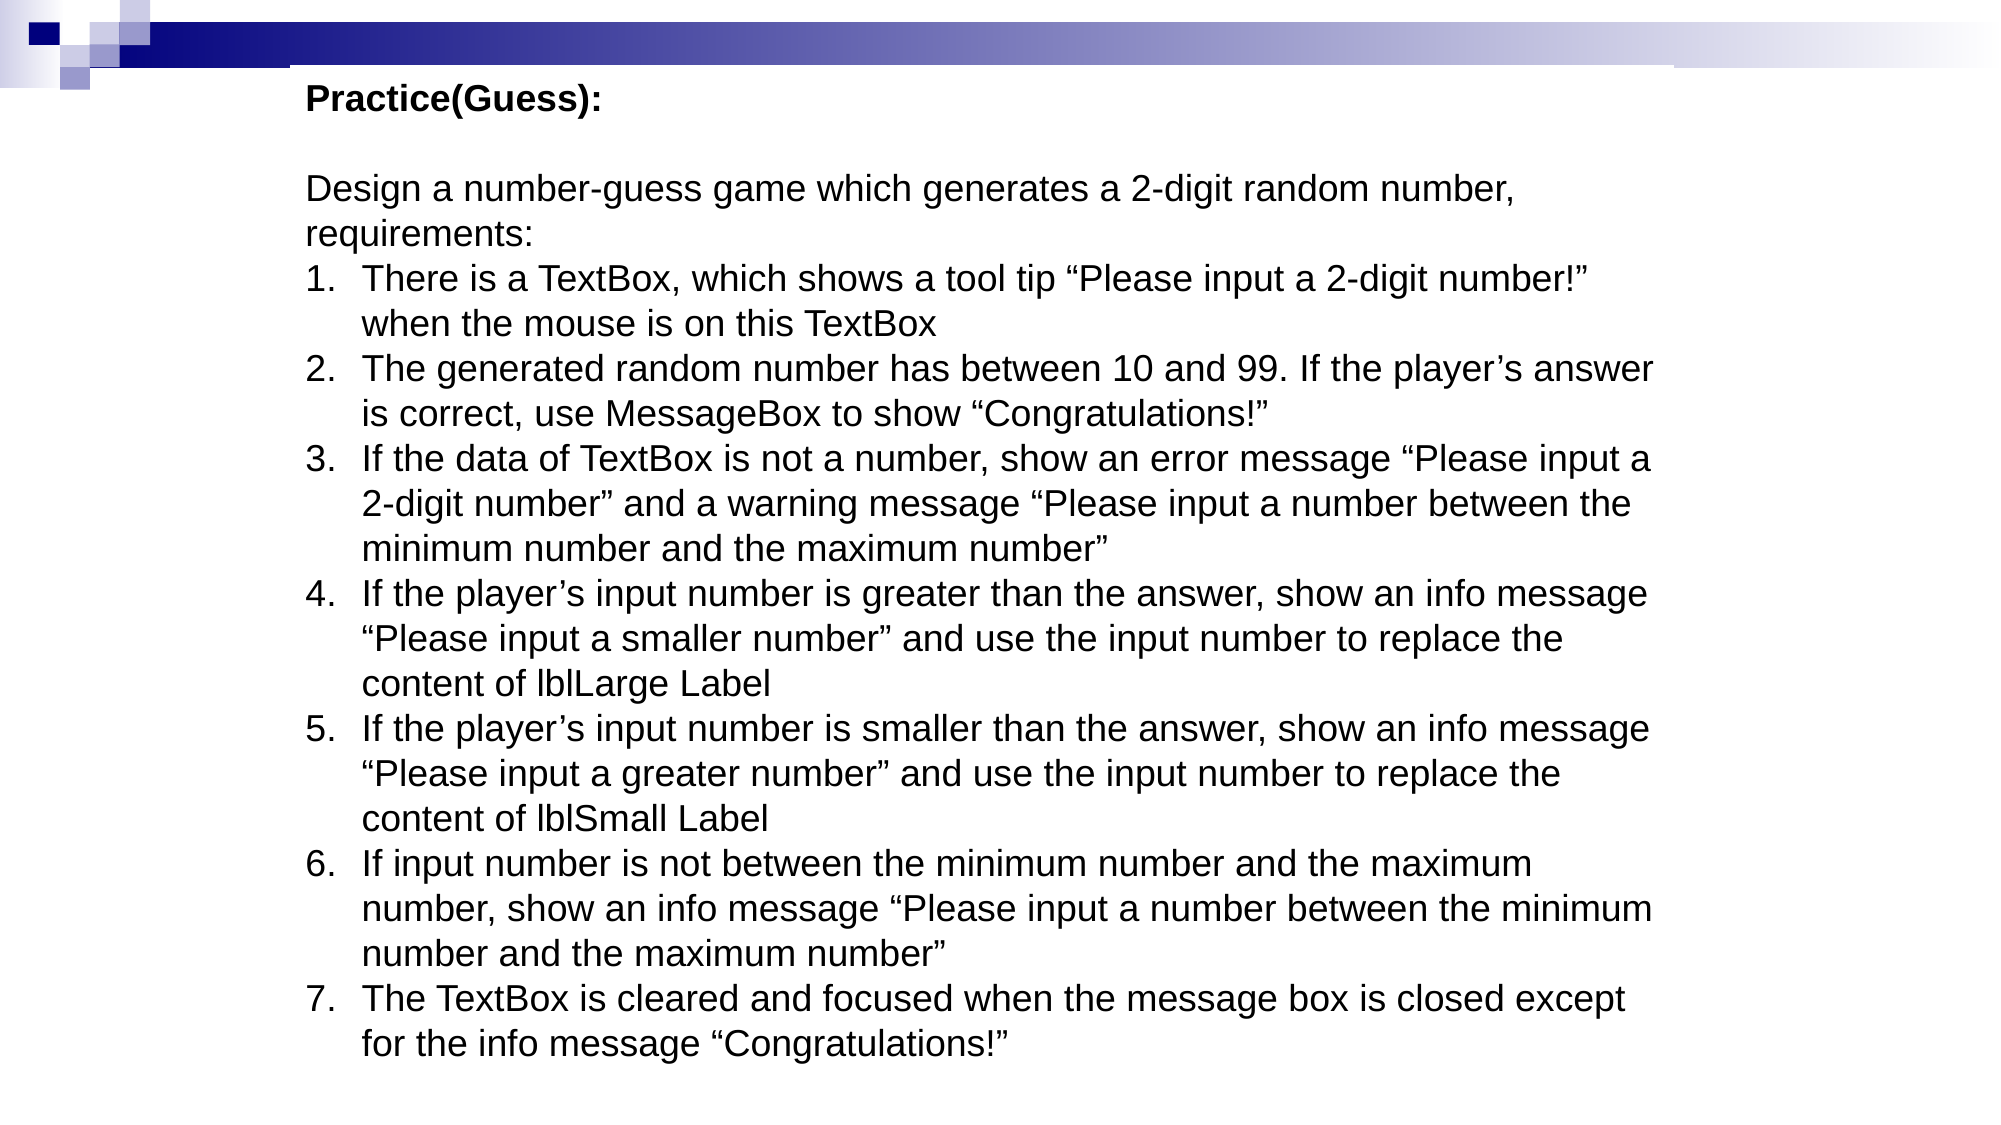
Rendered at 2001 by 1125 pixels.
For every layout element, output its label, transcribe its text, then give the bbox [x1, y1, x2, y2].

text_box Practice(Guess): Design a number-guess game which generates a 2-digit random number, requirements: There is a TextBox, which shows a tool tip “Please input a 2-digit number!” when the mouse is on this TextBox The generated random number has between 10 and 99. If the player’s answer is correct, use MessageBox to show “Congratulations!” If the data of TextBox is not a number, show an error message “Please input a 2-digit number” and a warning message “Please input a number between the minimum number and the maximum number” If the player’s input number is greater than the answer, show an info message “Please input a smaller number” and use the input number to replace the content of lblLarge Label If the player’s input number is smaller than the answer, show an info message “Please input a greater number” and use the input number to replace the content of lblSmall Label If input number is not between the minimum number and the maximum number, show an info message “Please input a number between the minimum number and the maximum number” The TextBox is cleared and focused when the message box is closed except for the info message “Congratulations!” [290, 65, 1674, 1072]
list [291, 66, 1674, 1035]
